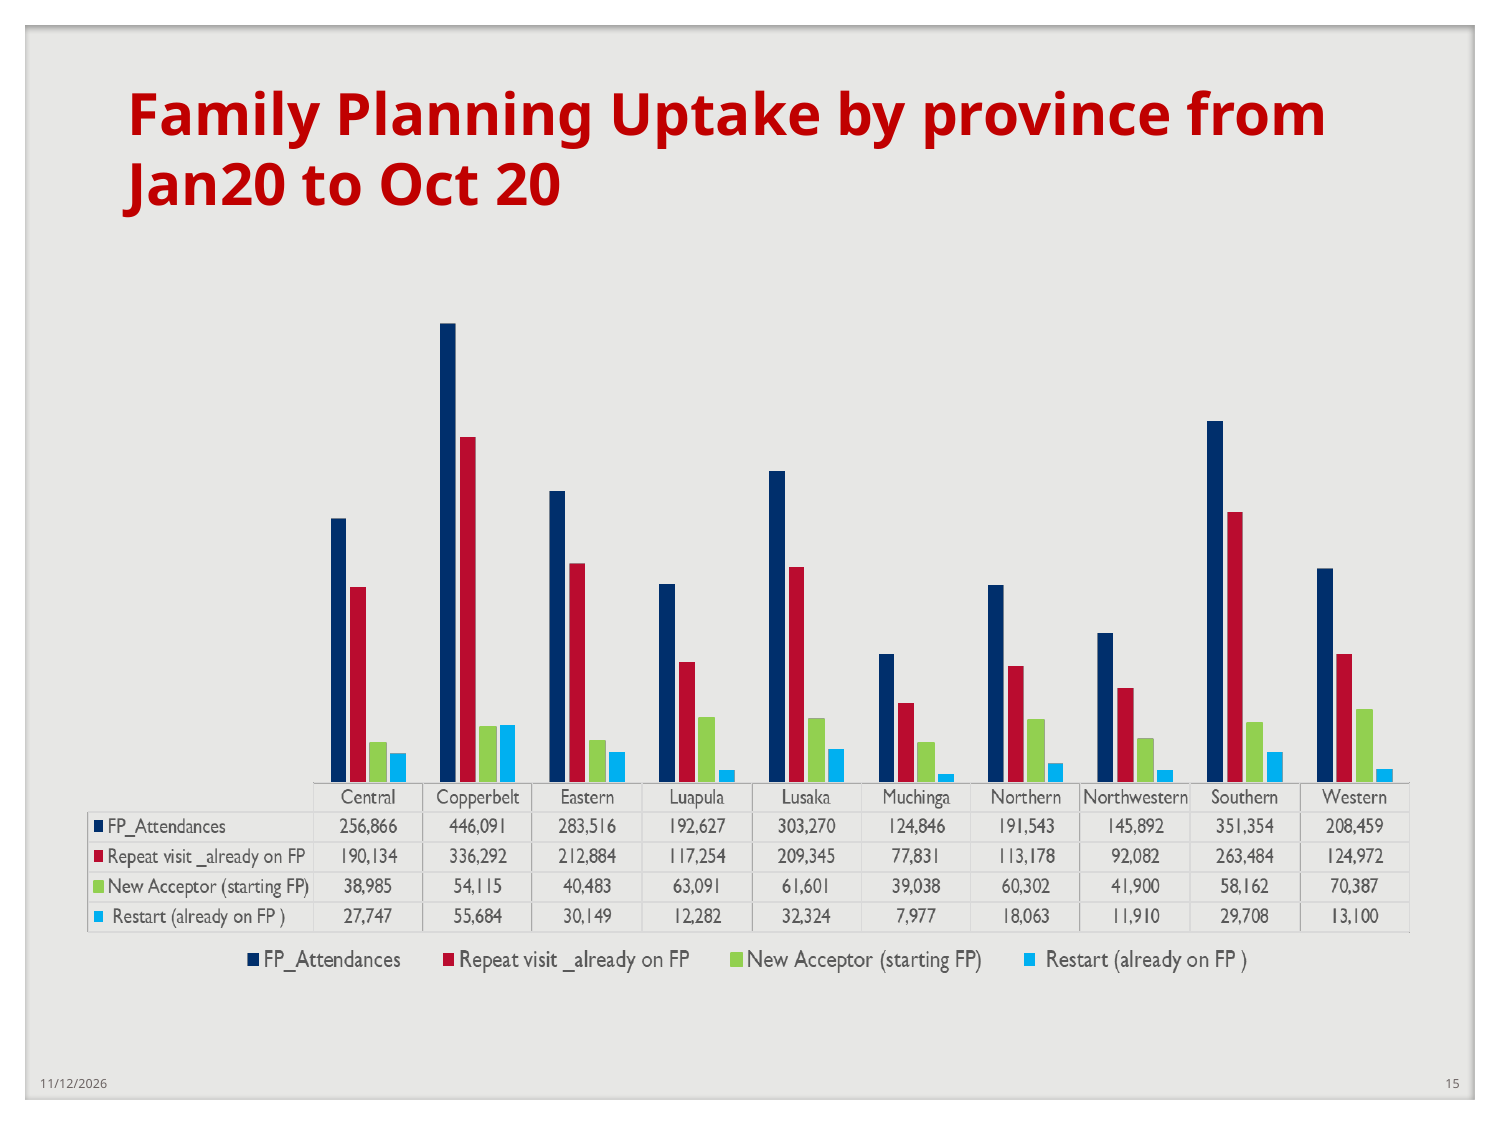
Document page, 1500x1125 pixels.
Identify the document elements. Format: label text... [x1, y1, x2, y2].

title Family Planning Uptake by province from Jan20 to Oct 20 [112, 68, 1388, 225]
picture [62, 249, 1426, 988]
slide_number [24, 1069, 375, 1100]
slide_number 15 [1125, 1069, 1475, 1100]
